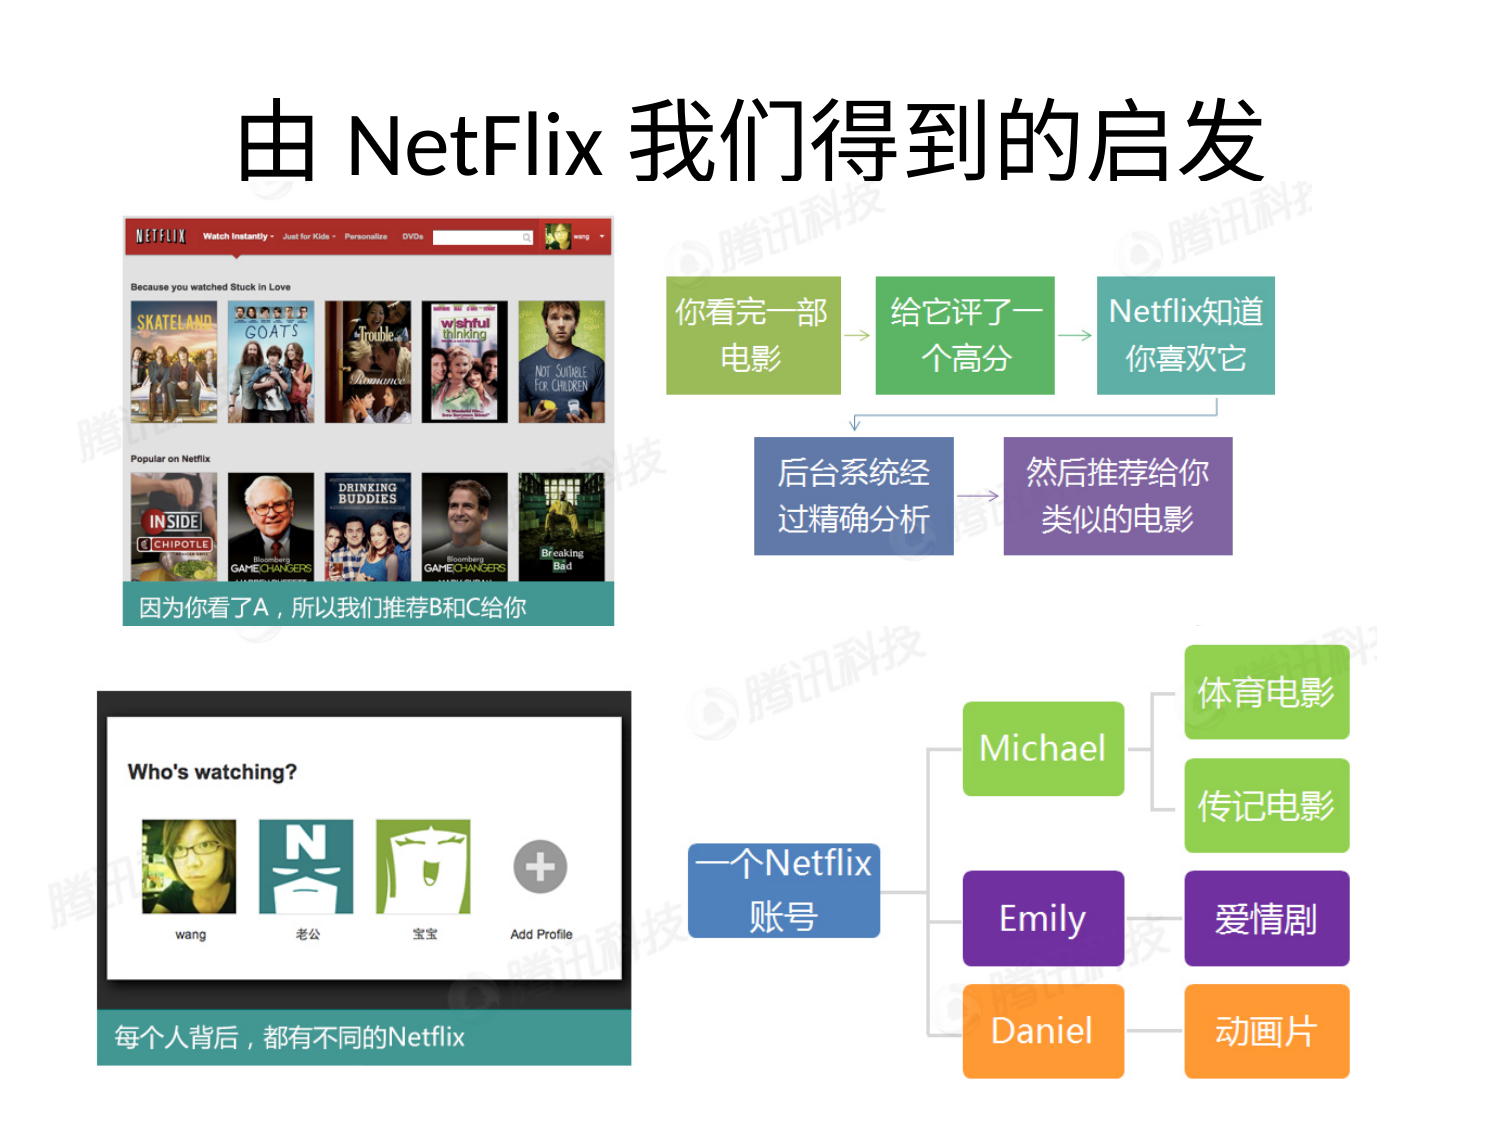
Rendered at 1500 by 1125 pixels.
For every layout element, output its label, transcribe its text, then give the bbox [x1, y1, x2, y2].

title 由NetFlix我们得到的启发 [75, 45, 1425, 233]
picture [44, 180, 1378, 1100]
